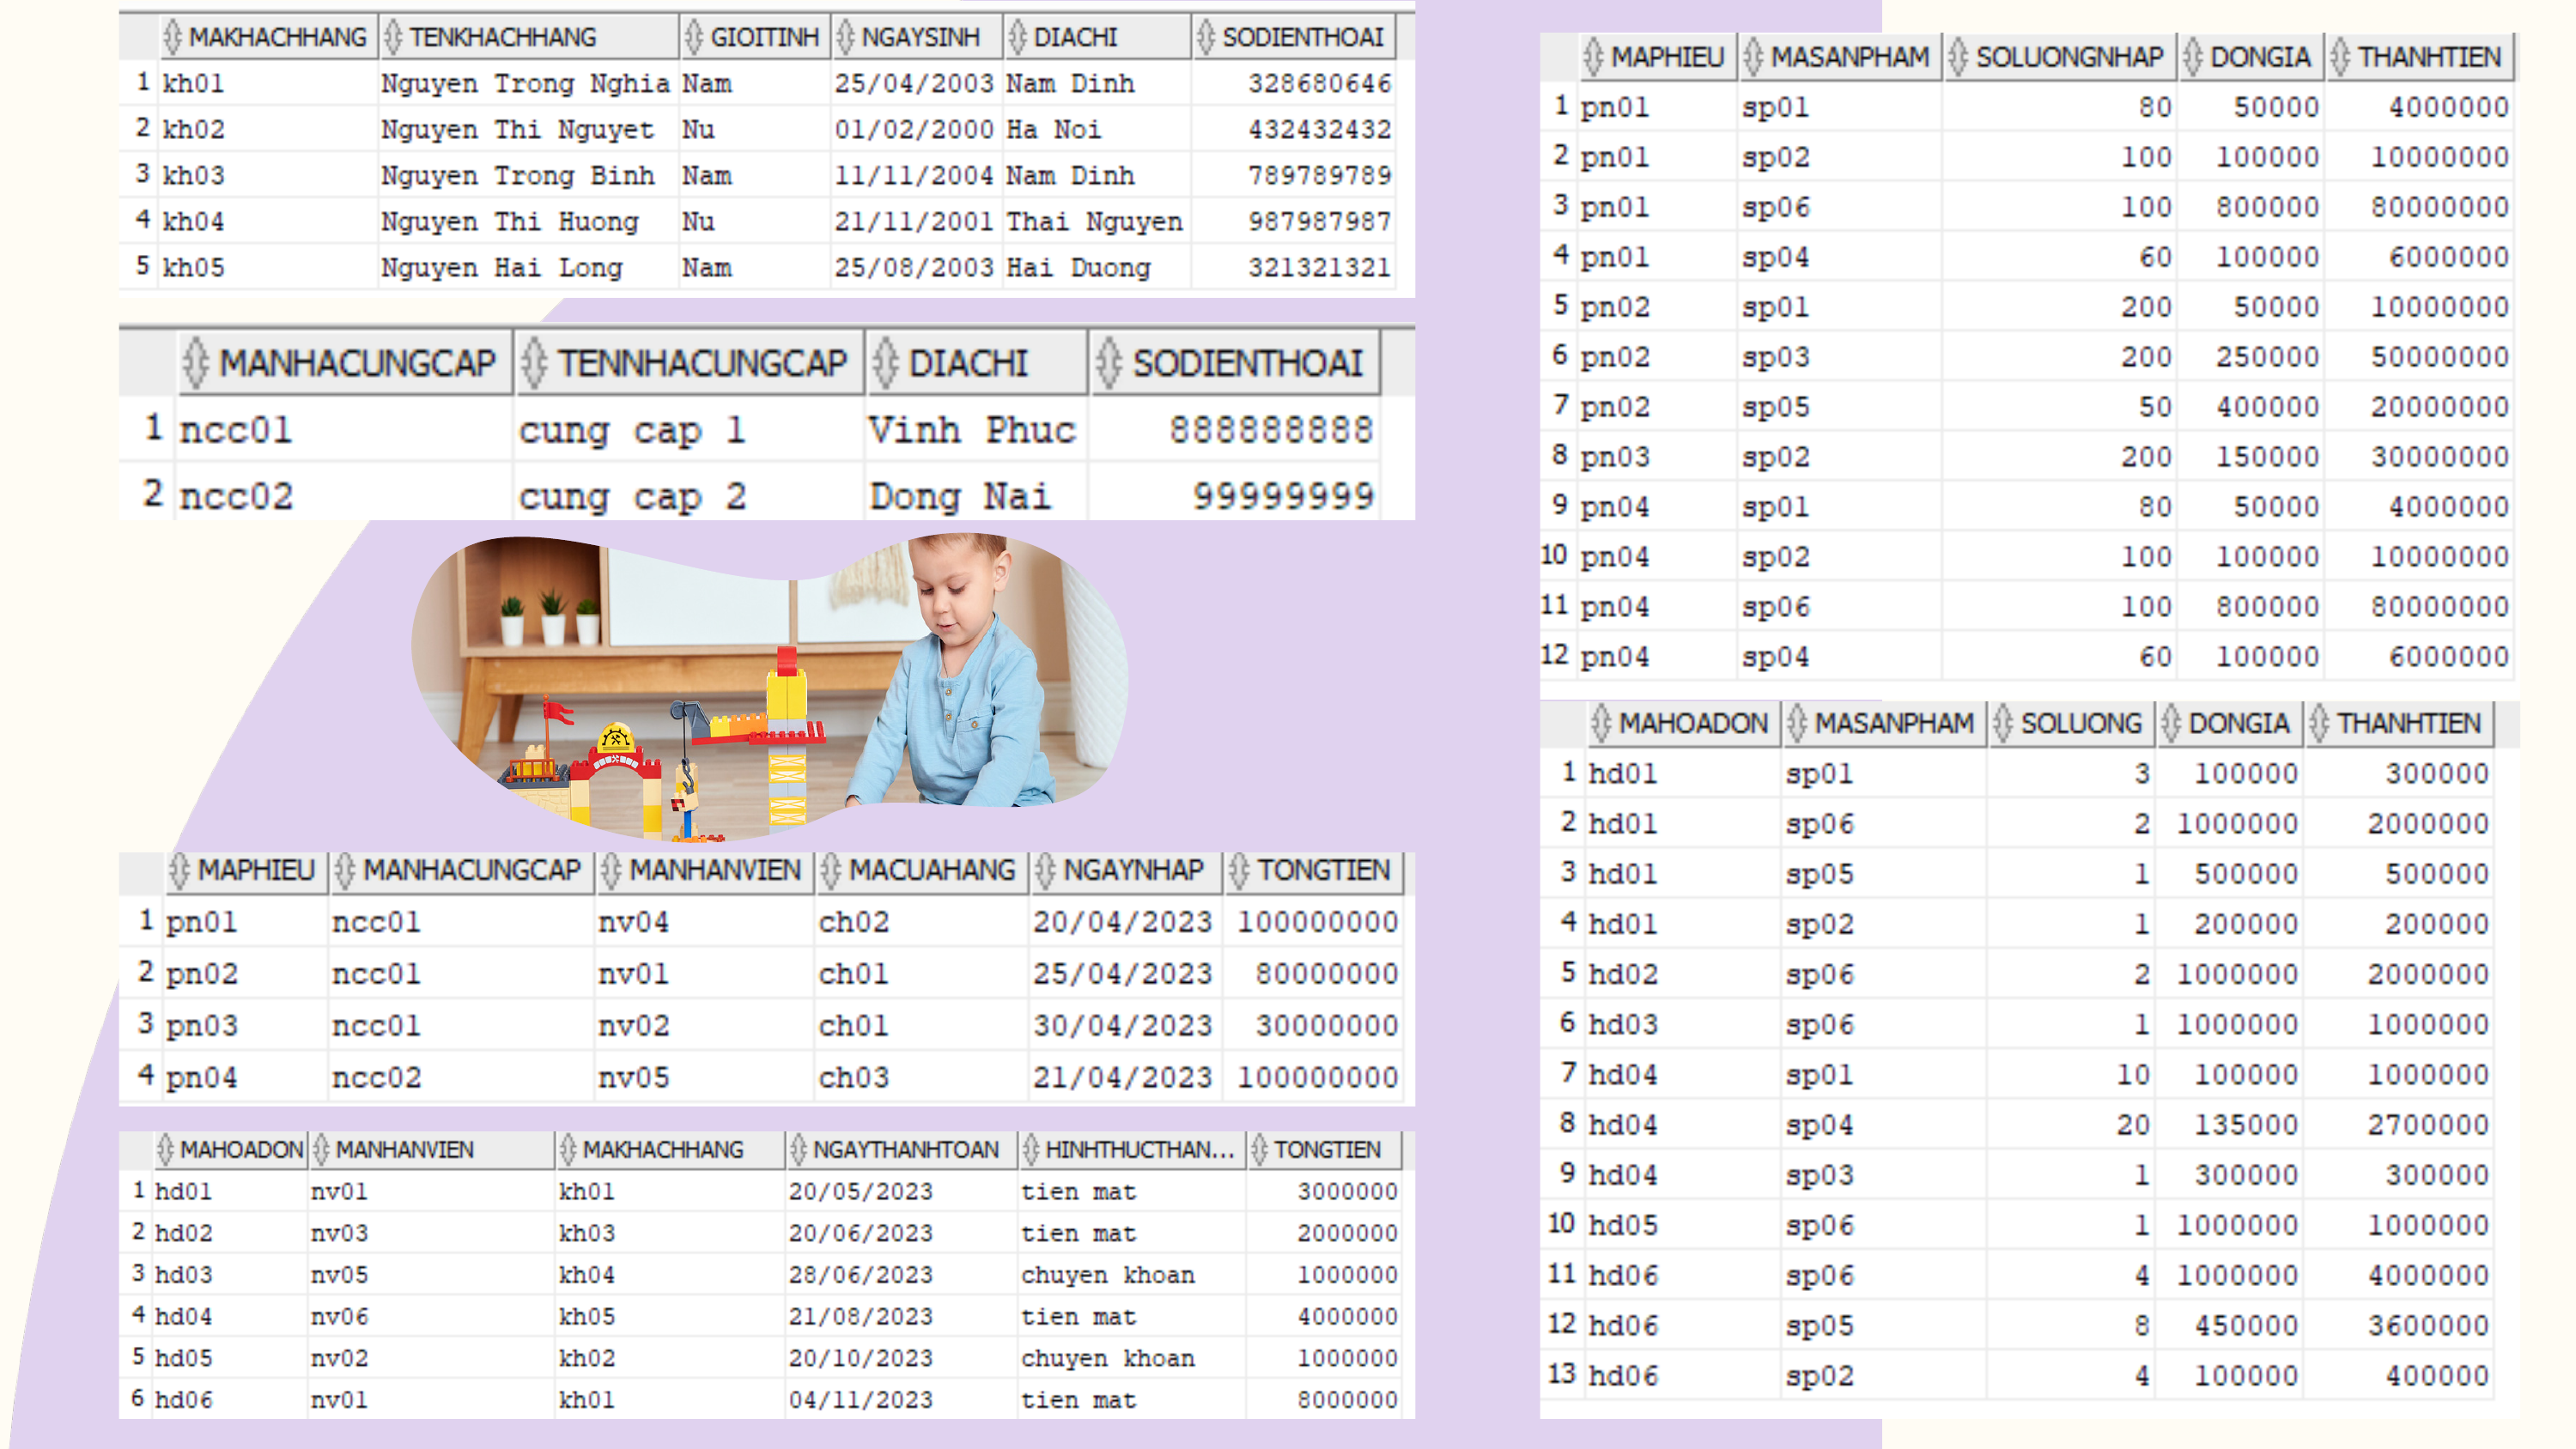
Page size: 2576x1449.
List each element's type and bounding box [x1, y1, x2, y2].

text_box [1540, 33, 2521, 700]
text_box [0, 0, 1882, 1449]
text_box [118, 852, 1416, 1106]
text_box [118, 1, 1416, 298]
text_box [410, 532, 1129, 843]
text_box [118, 1131, 1416, 1419]
text_box [1540, 701, 2521, 1419]
text_box [118, 322, 1416, 521]
